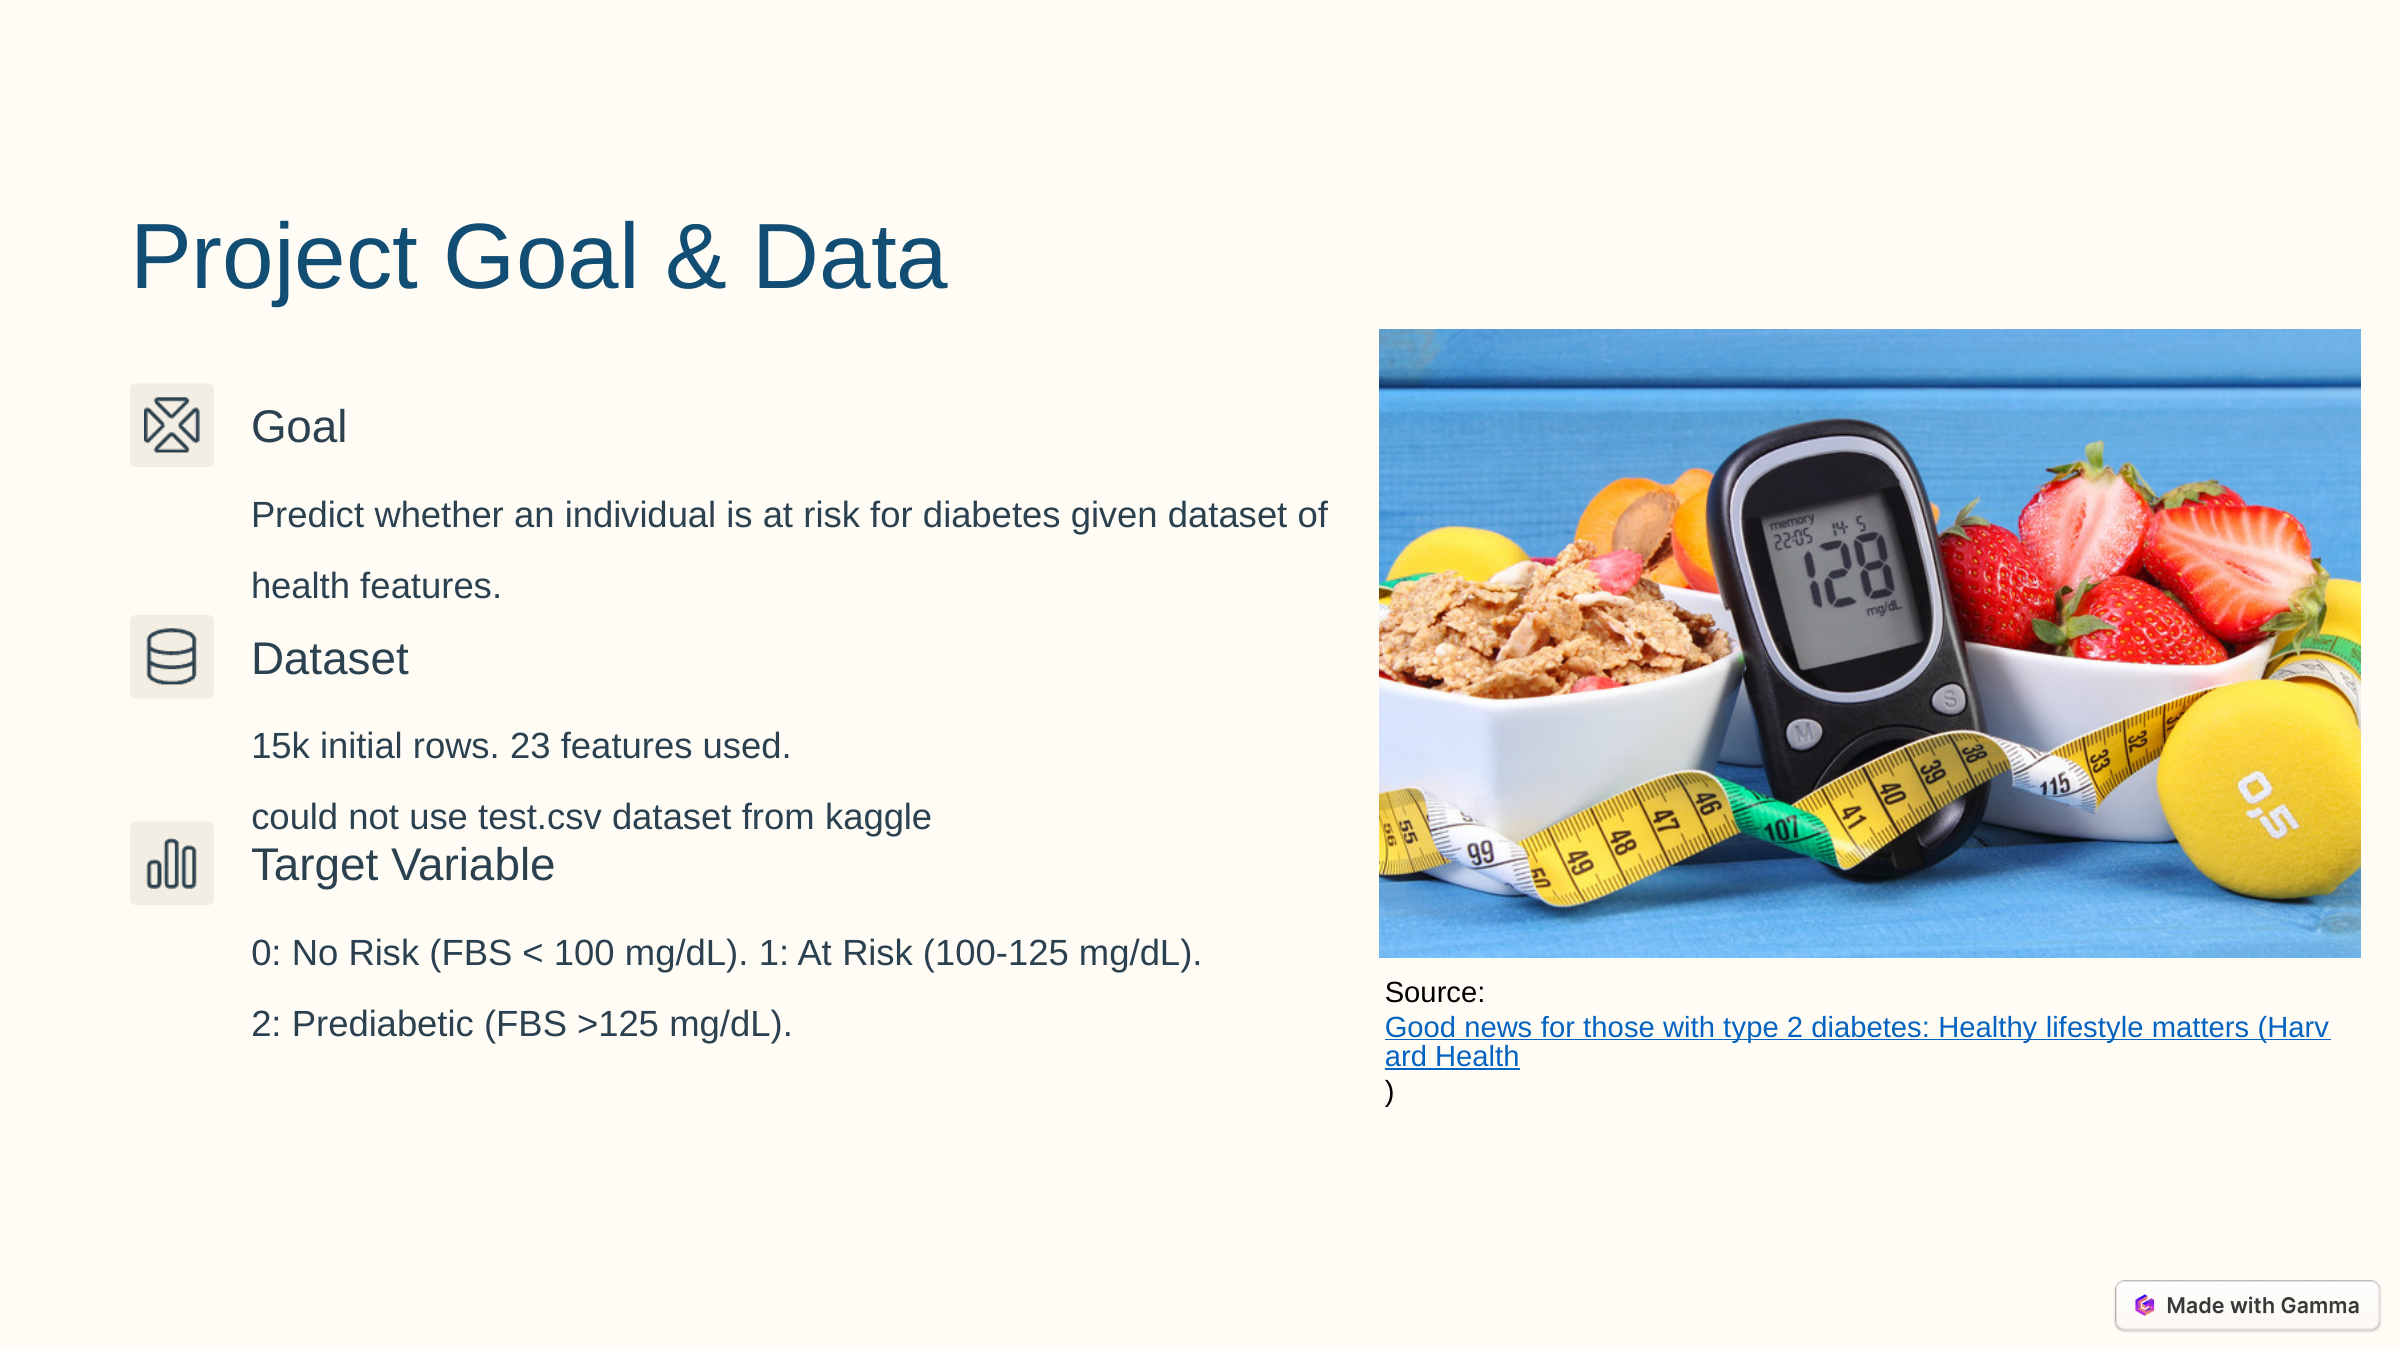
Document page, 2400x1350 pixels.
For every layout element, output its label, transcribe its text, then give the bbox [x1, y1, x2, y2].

text_box Goal [251, 383, 717, 442]
text_box Dataset [251, 614, 717, 673]
picture [1379, 329, 2361, 959]
text_box 15k initial rows. 23 features used. could not use test.csv dataset from kaggle [251, 695, 1370, 812]
text_box 0: No Risk (FBS < 100 mg/dL). 1: At Risk (100-125 mg/dL). 2: Prediabetic (FBS >125 mg/dL). [251, 901, 1370, 962]
picture [143, 828, 201, 899]
text_box [130, 821, 214, 906]
picture [143, 621, 201, 692]
text_box [130, 614, 214, 699]
picture [2106, 1271, 2389, 1339]
text_box Target Variable [251, 821, 717, 880]
text_box Project Goal & Data [130, 169, 1061, 286]
text_box Source: Good news for those with type 2 diabetes: Healthy lifestyle matters (Harvard Health) [1369, 958, 2350, 1093]
text_box [130, 383, 214, 468]
picture [143, 390, 201, 461]
text_box Predict whether an individual is at risk for diabetes given dataset of health features. [251, 463, 1374, 524]
